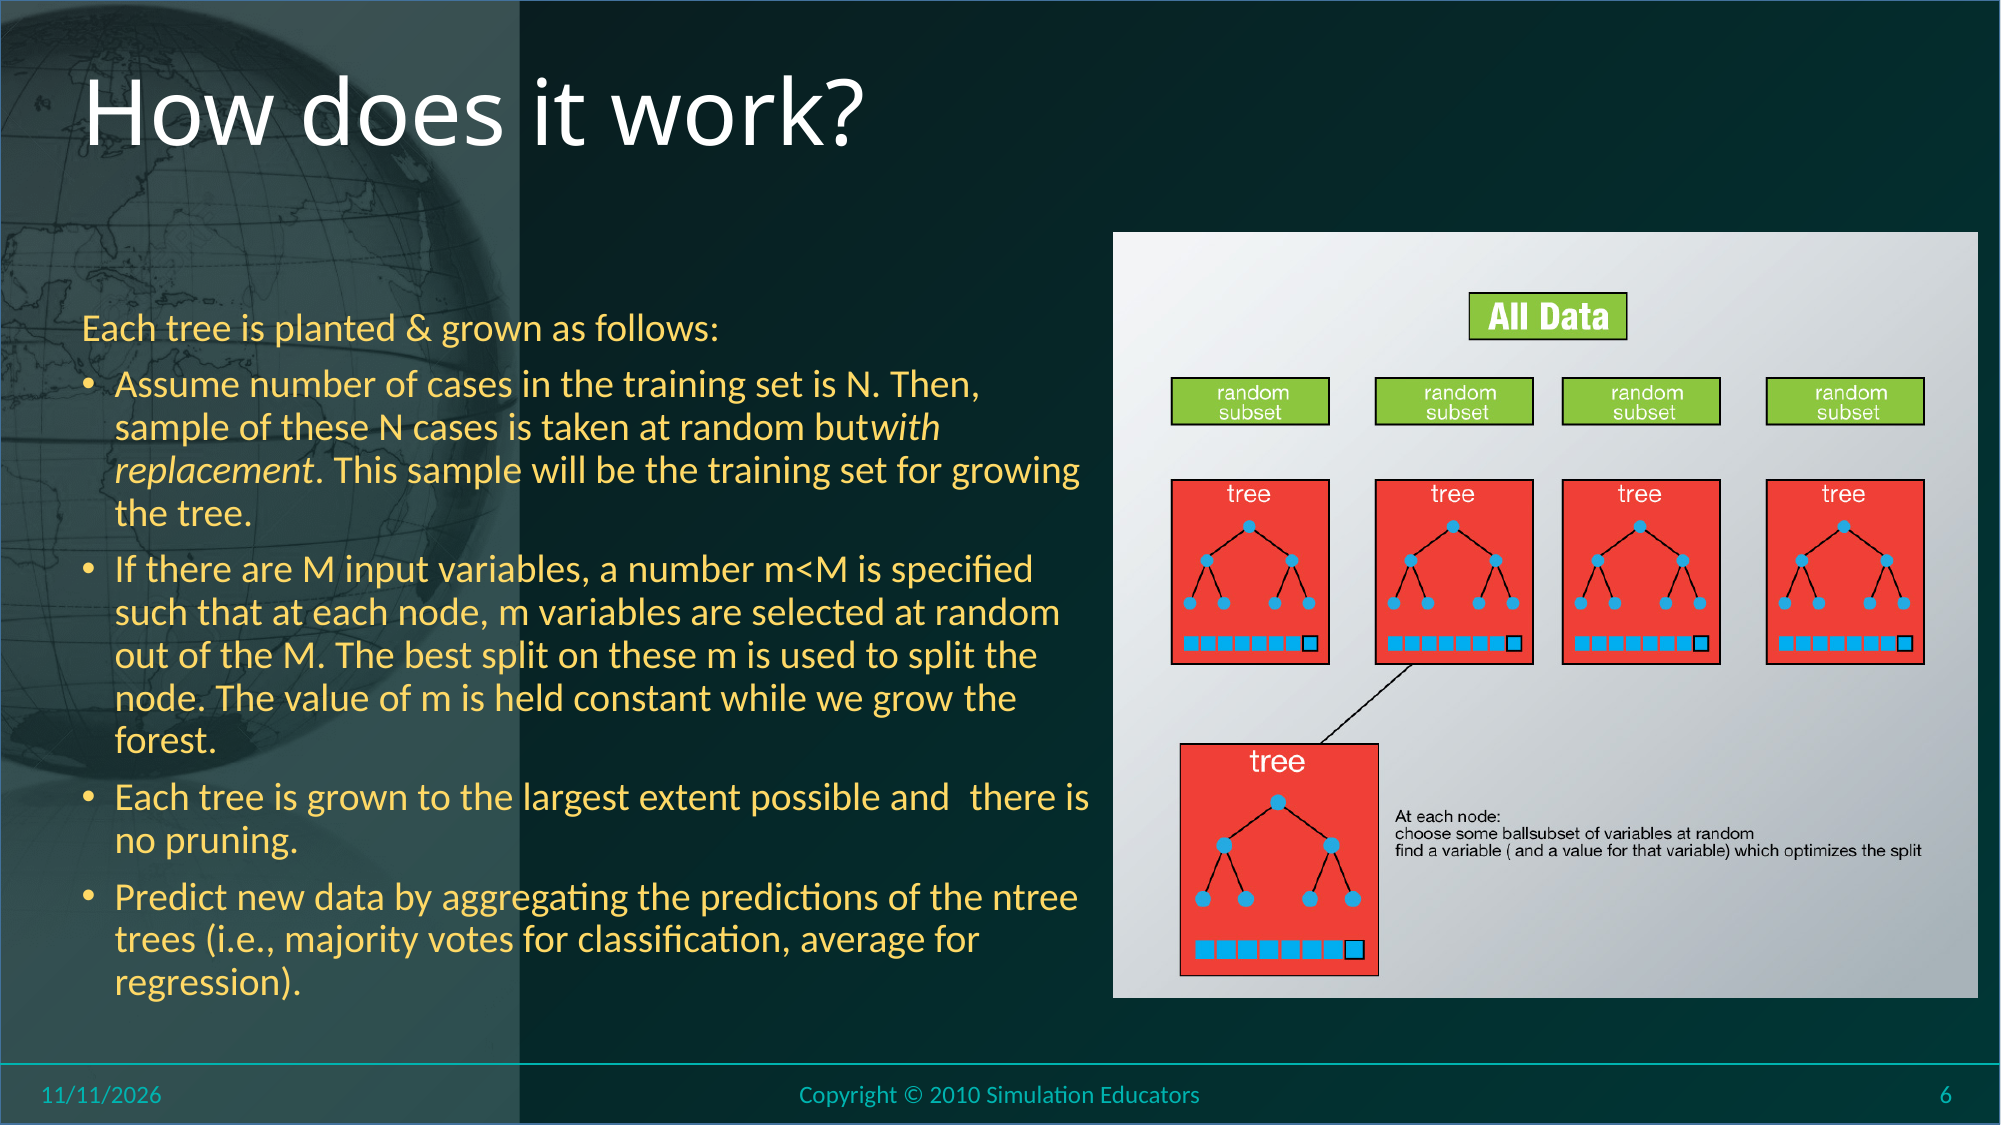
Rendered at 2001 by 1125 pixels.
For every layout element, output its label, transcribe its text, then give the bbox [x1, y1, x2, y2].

title How does it work? [66, 15, 1936, 218]
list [1112, 232, 1978, 998]
footer Copyright © 2010 Simulation Educators [662, 1064, 1338, 1124]
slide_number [25, 1064, 476, 1124]
slide_number 6 [1517, 1064, 1968, 1124]
list Each tree is planted & grown as follows: Assume number of cases in the training set is N. Then, sample of these N cases is taken at random butwith replacement. This sample will be the training set for growing the tree. If there are M input variables, a number m<M is specified such that at each node, m variables are selected at random out of the M. The best split on these m is used to split the node. The value of m is held constant while we grow the forest. Each tree is grown to the largest extent possible and there is no pruning. Predict new data by aggregating the predictions of the ntree trees (i.e., majority votes for classification, average for regression). [66, 299, 1114, 1014]
